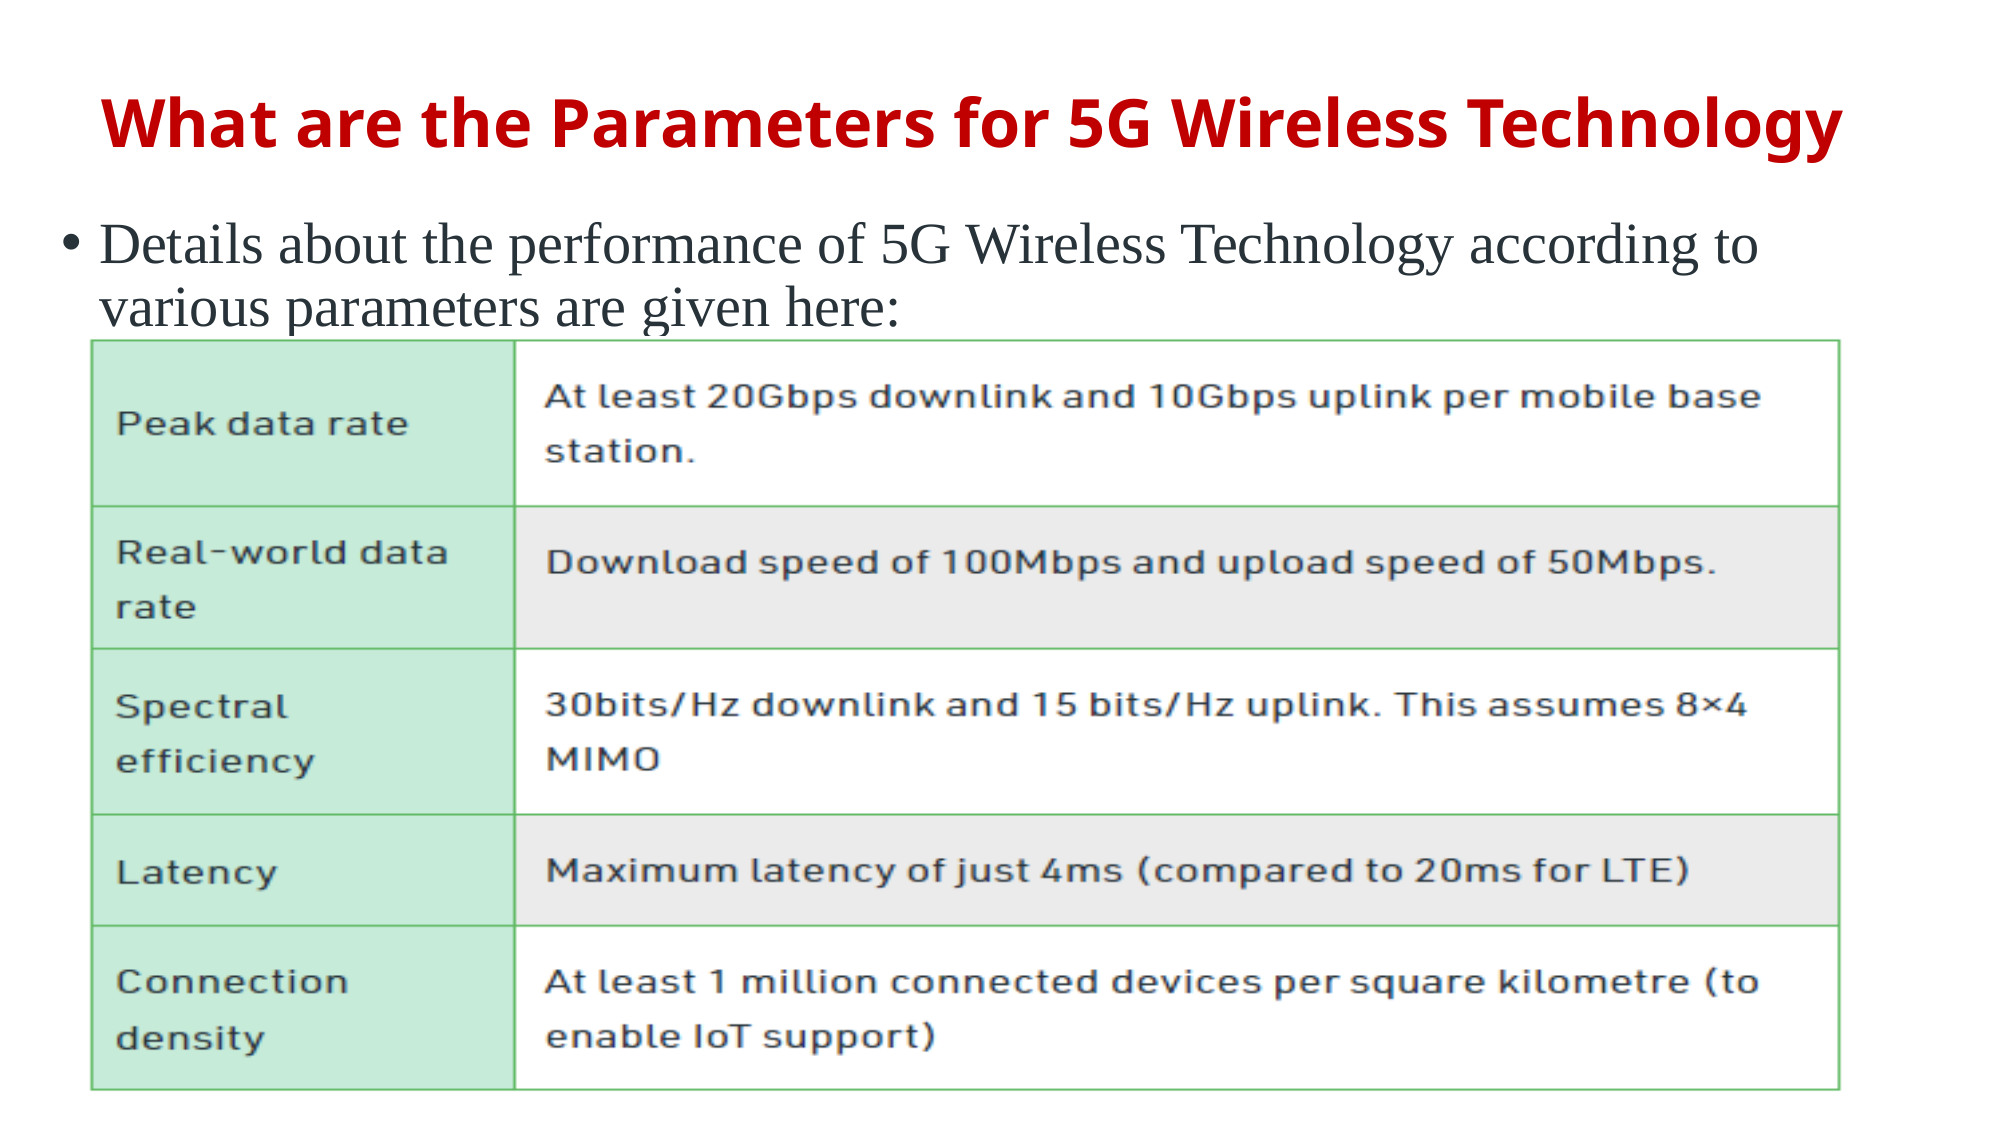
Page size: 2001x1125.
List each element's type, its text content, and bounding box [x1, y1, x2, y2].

list Details about the performance of 5G Wireless Technology according to various parameters are given here: [46, 205, 1899, 920]
picture [86, 336, 1852, 1095]
title What are the Parameters for 5G Wireless Technology [86, 59, 1982, 192]
